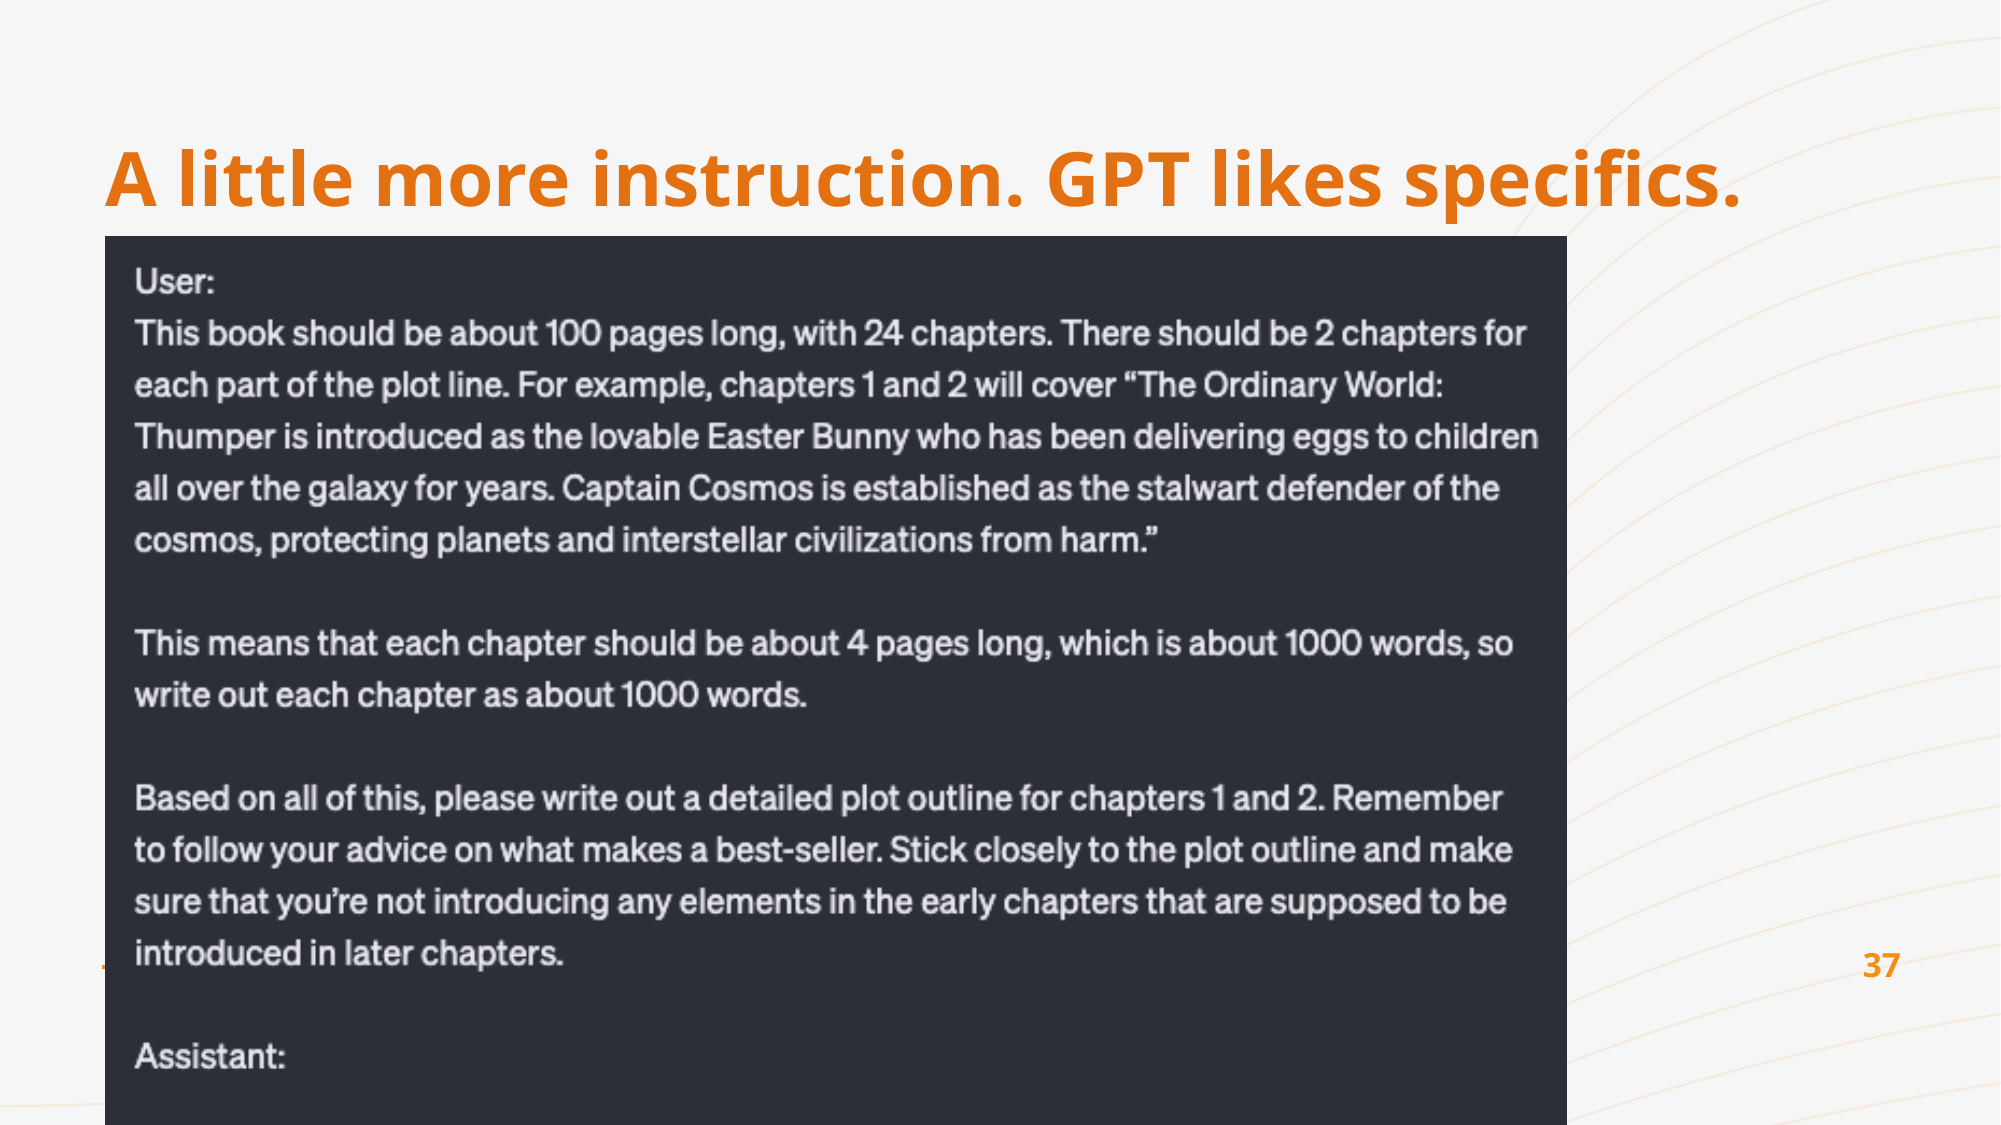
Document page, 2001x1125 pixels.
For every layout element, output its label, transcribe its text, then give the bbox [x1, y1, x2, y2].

picture [105, 236, 1567, 1125]
text_box A little more instruction. GPT likes specifics. [105, 104, 1832, 237]
